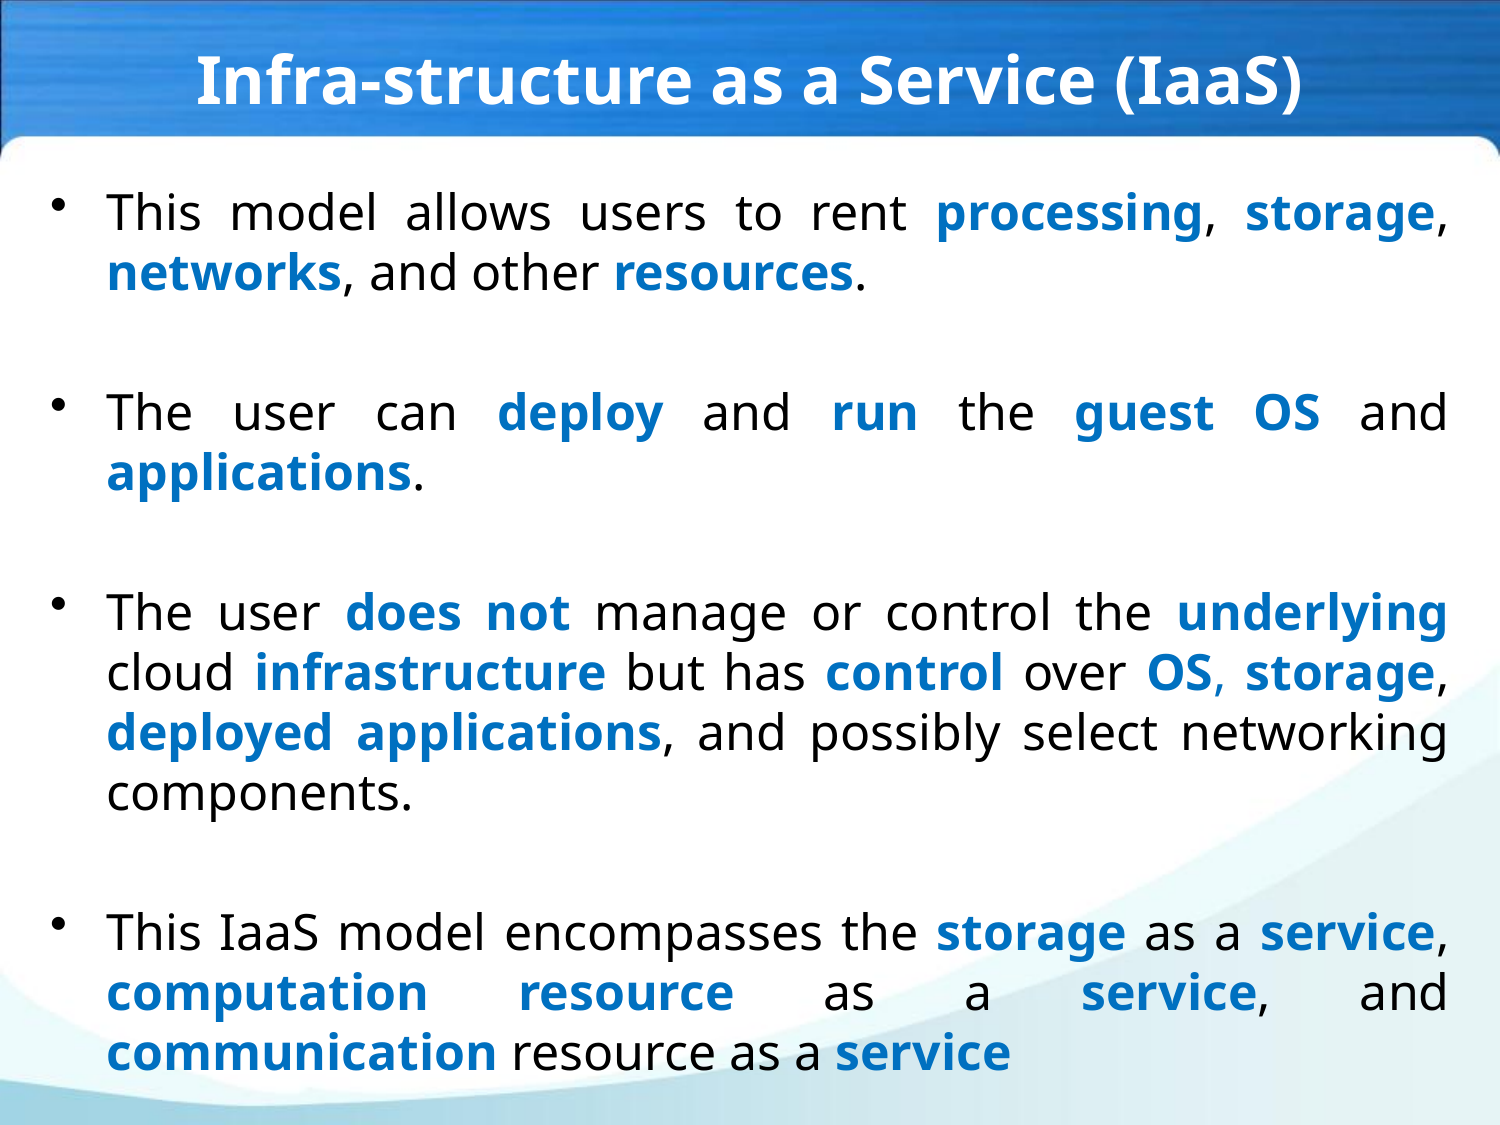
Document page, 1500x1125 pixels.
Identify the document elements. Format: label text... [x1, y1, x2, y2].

list This model allows users to rent processing, storage, networks, and other resources. The user can deploy and run the guest OS and applications. The user does not manage or control the underlying cloud infrastructure but has control over OS, storage, deployed applications, and possibly select networking components. This IaaS model encompasses the storage as a service, computation resource as a service, and communication resource as a service [34, 172, 1466, 1079]
picture [0, 0, 1500, 1125]
title Infra-structure as a Service (IaaS) [74, 18, 1426, 138]
